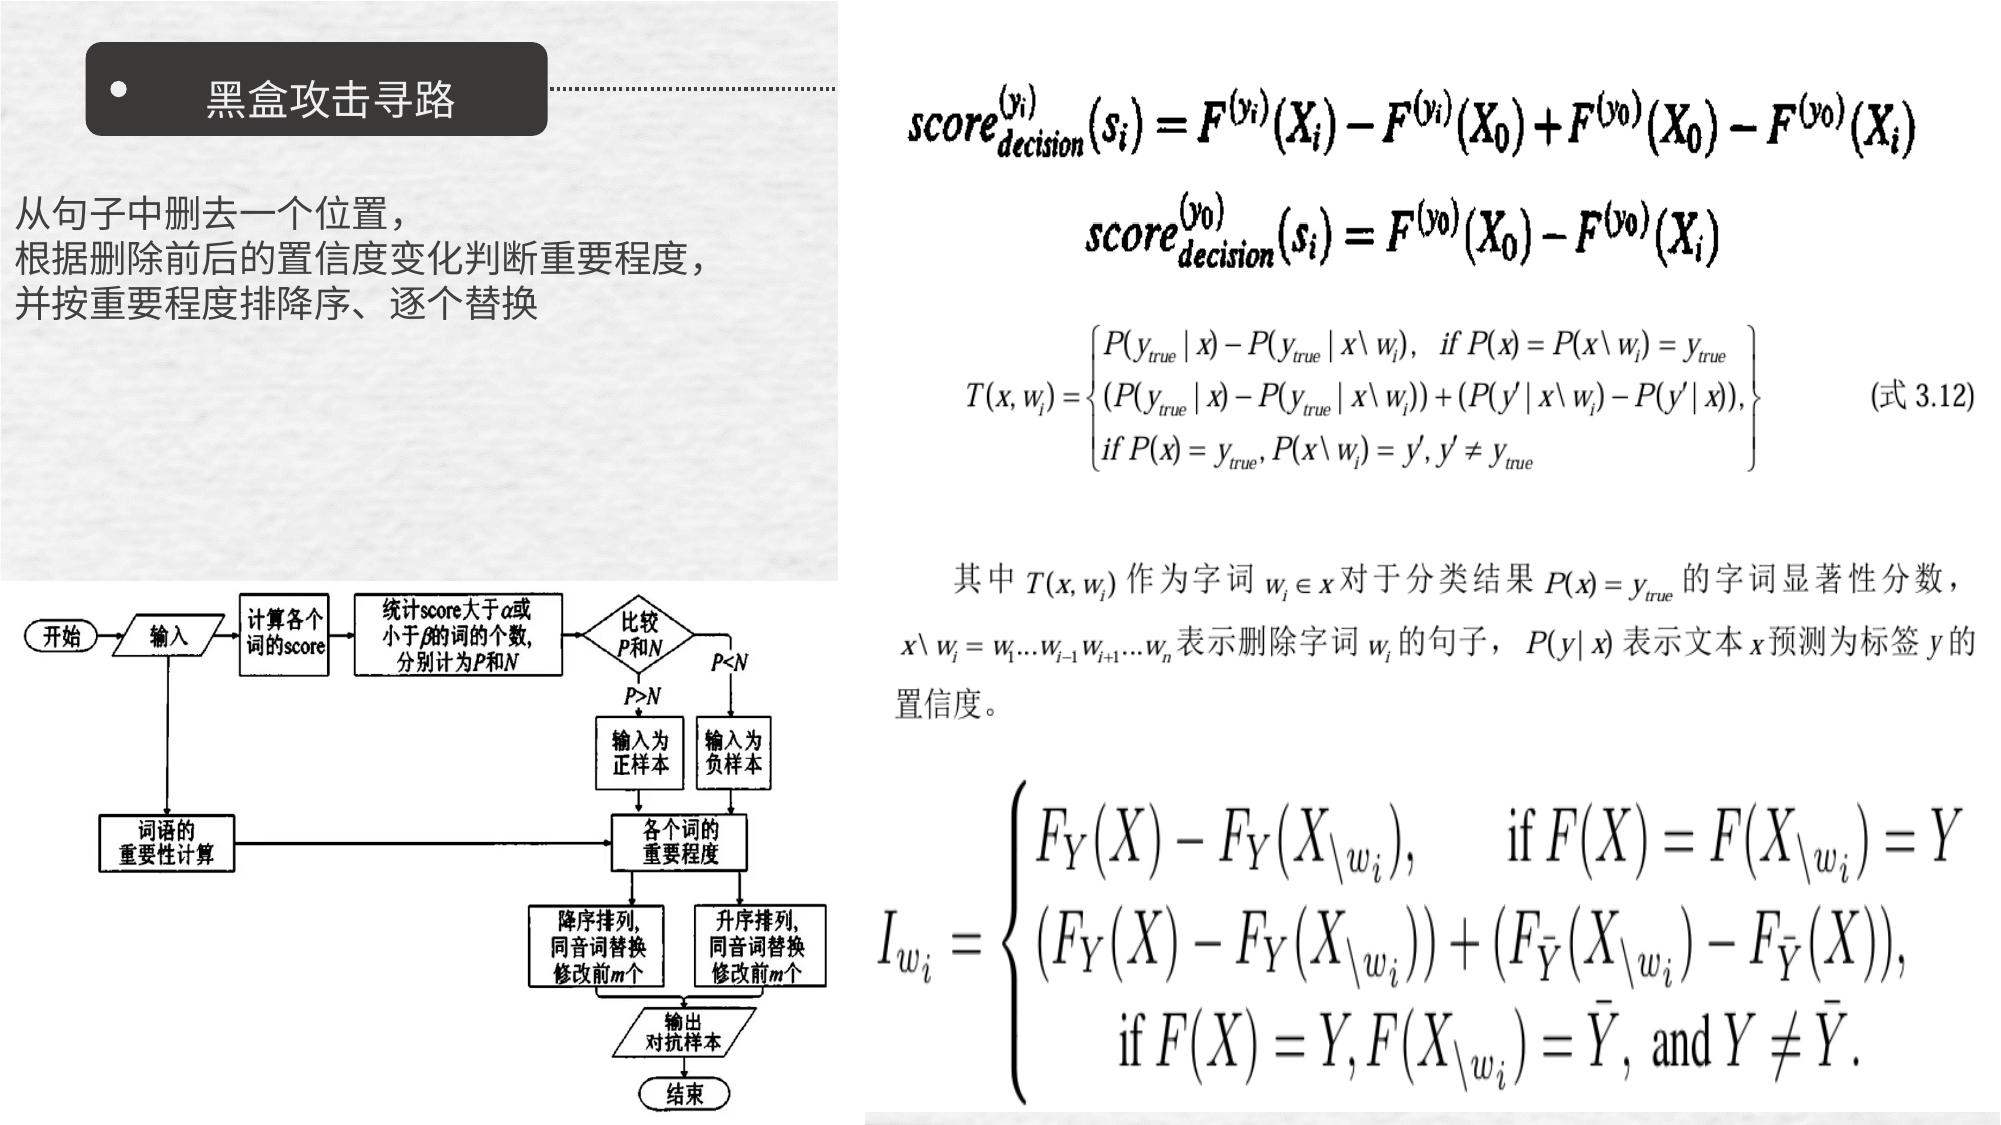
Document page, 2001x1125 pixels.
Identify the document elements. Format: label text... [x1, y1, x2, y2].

picture [0, 0, 2000, 1125]
text_box 黑盒攻击寻路 [114, 51, 548, 132]
text_box [84, 41, 548, 137]
text_box [109, 79, 128, 99]
text_box 从句子中删去一个位置， 根据删除前后的置信度变化判断重要程度， 并按重要程度排降序、逐个替换 [0, 182, 838, 333]
